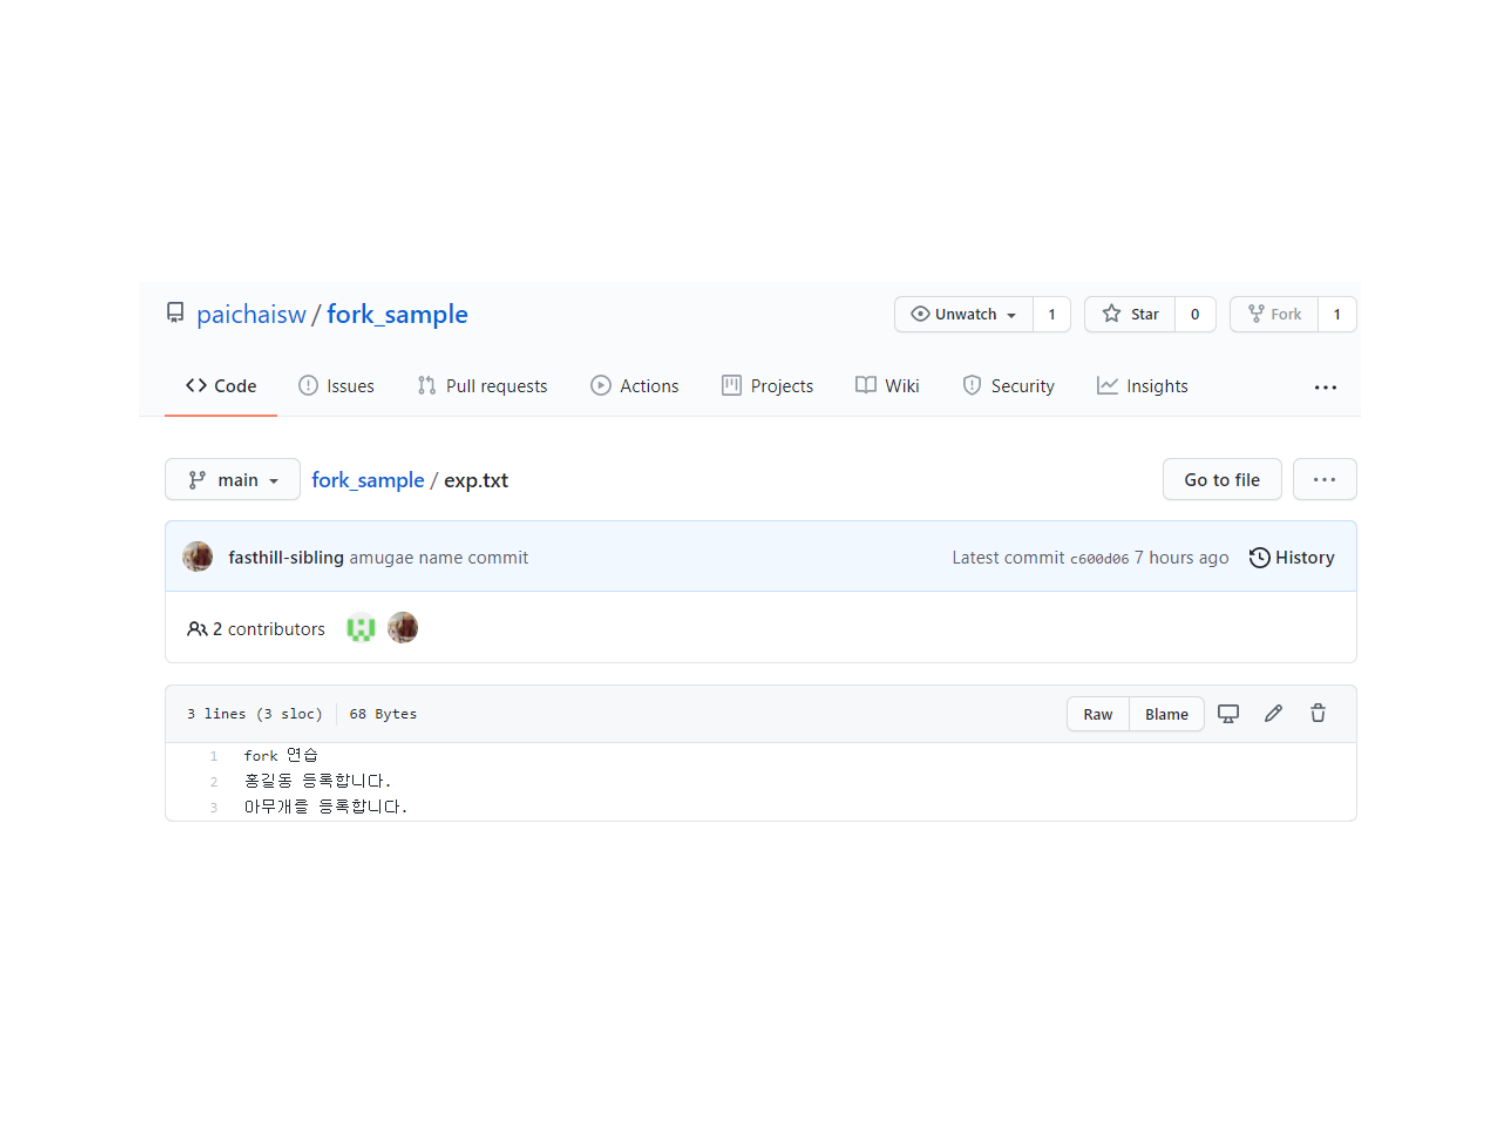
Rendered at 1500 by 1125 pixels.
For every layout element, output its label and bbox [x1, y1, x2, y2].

picture [139, 282, 1361, 843]
